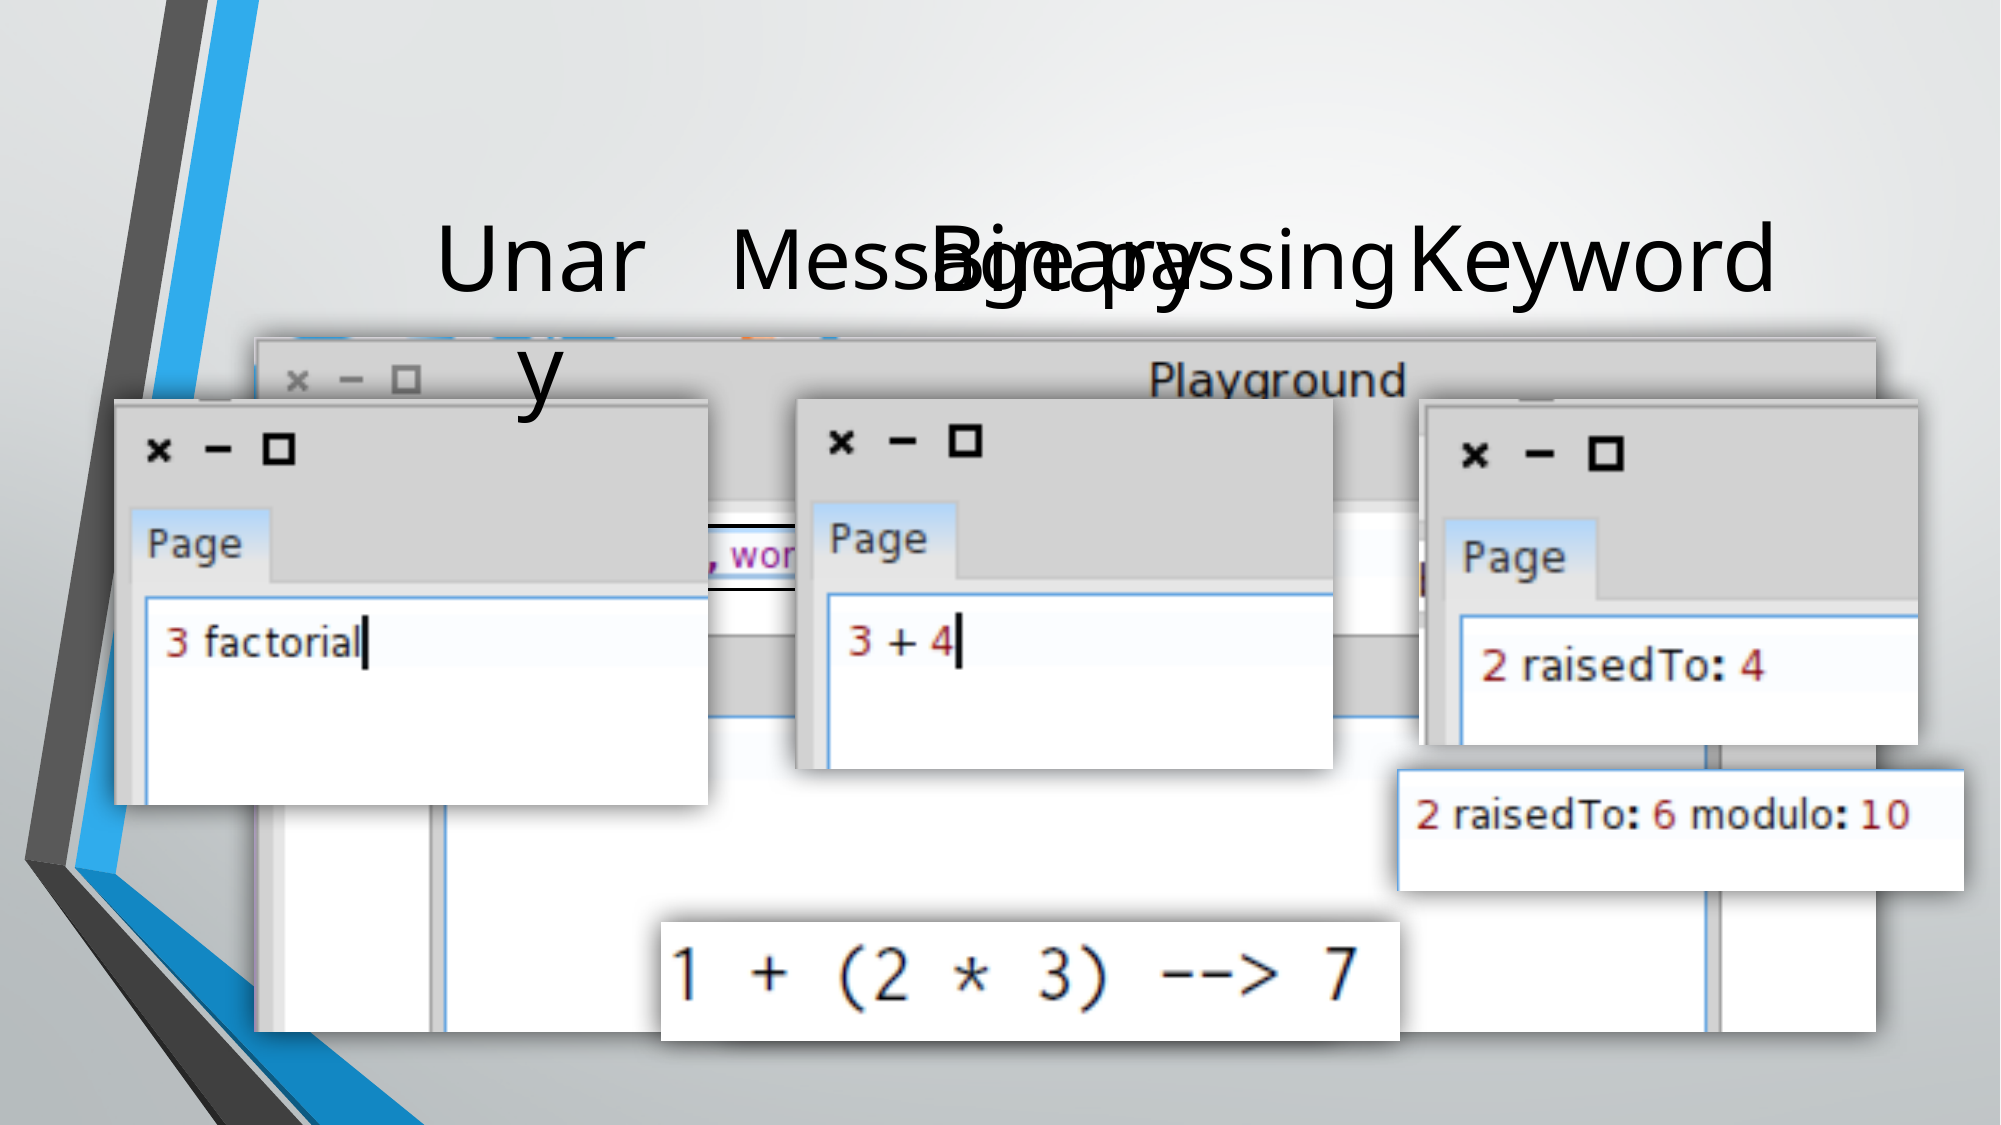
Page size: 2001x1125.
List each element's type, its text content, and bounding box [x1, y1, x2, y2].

picture [795, 399, 1333, 769]
picture [660, 922, 1400, 1041]
text_box Keyword [1386, 192, 1799, 318]
title Message passing [243, 112, 1887, 326]
text_box Binary [907, 192, 1224, 318]
picture [1419, 399, 1918, 746]
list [254, 337, 1876, 1032]
text_box Unary [411, 192, 672, 337]
picture [114, 399, 708, 806]
picture [1397, 769, 1965, 892]
